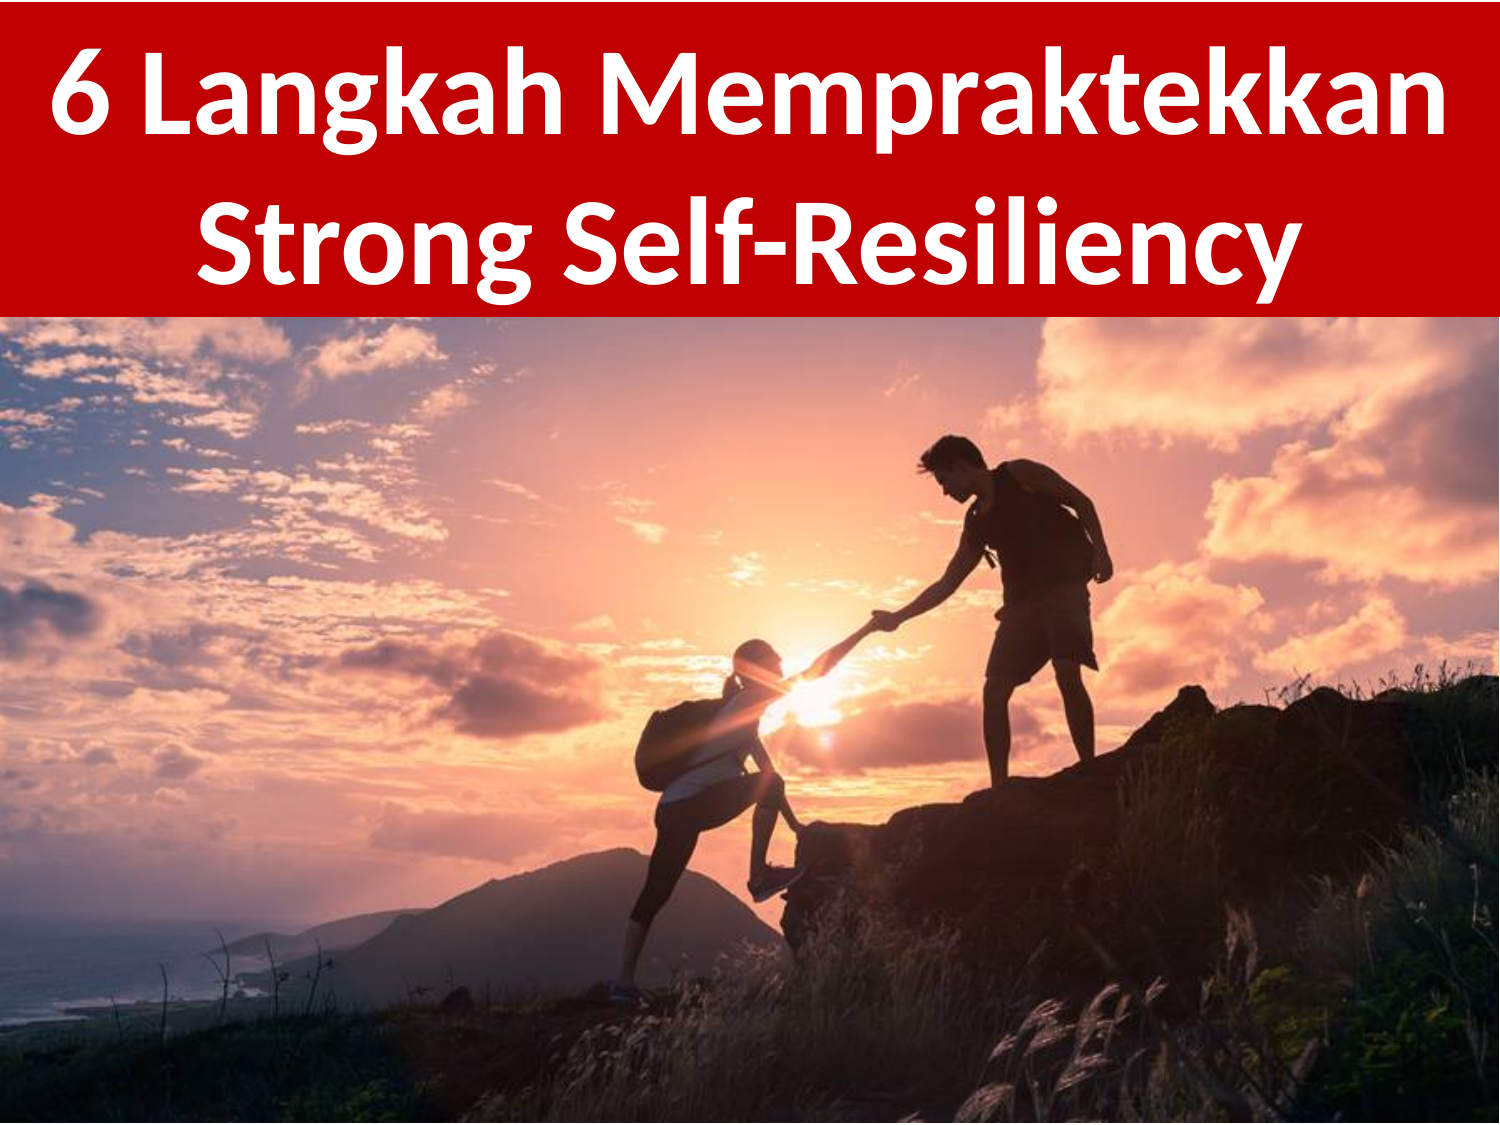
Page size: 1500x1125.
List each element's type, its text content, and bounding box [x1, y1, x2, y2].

text_box 6 Langkah Mempraktekkan Strong Self-Resiliency [0, 2, 1500, 281]
picture [0, 279, 1499, 1124]
